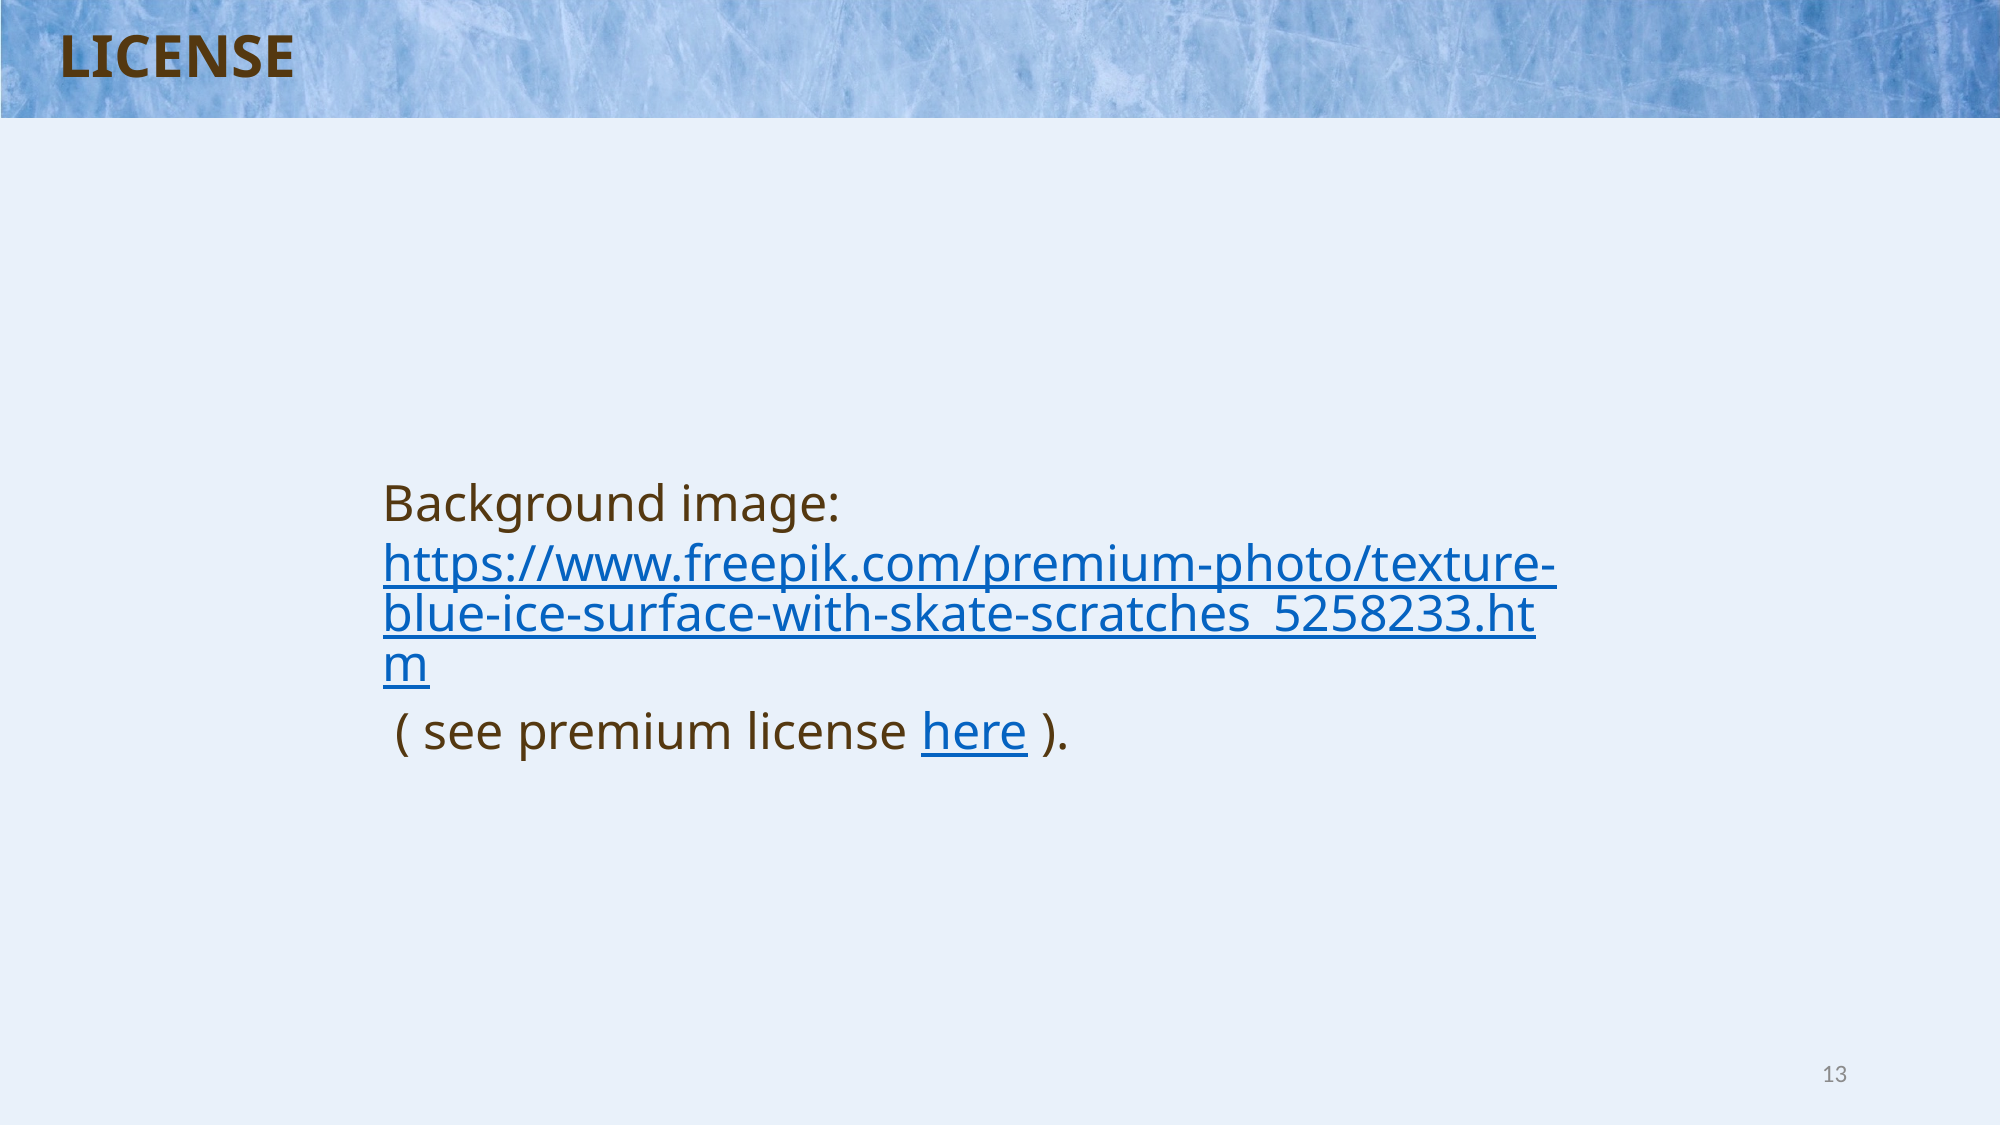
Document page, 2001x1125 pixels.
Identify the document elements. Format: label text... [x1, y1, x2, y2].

slide_number 13 [1412, 1042, 1863, 1103]
title LICENSE [0, 0, 2000, 118]
text_box Background image: https://www.freepik.com/premium-photo/texture-blue-ice-surface-with-skate-scratches_5258233.htm ( see premium license here ). [368, 463, 1580, 676]
